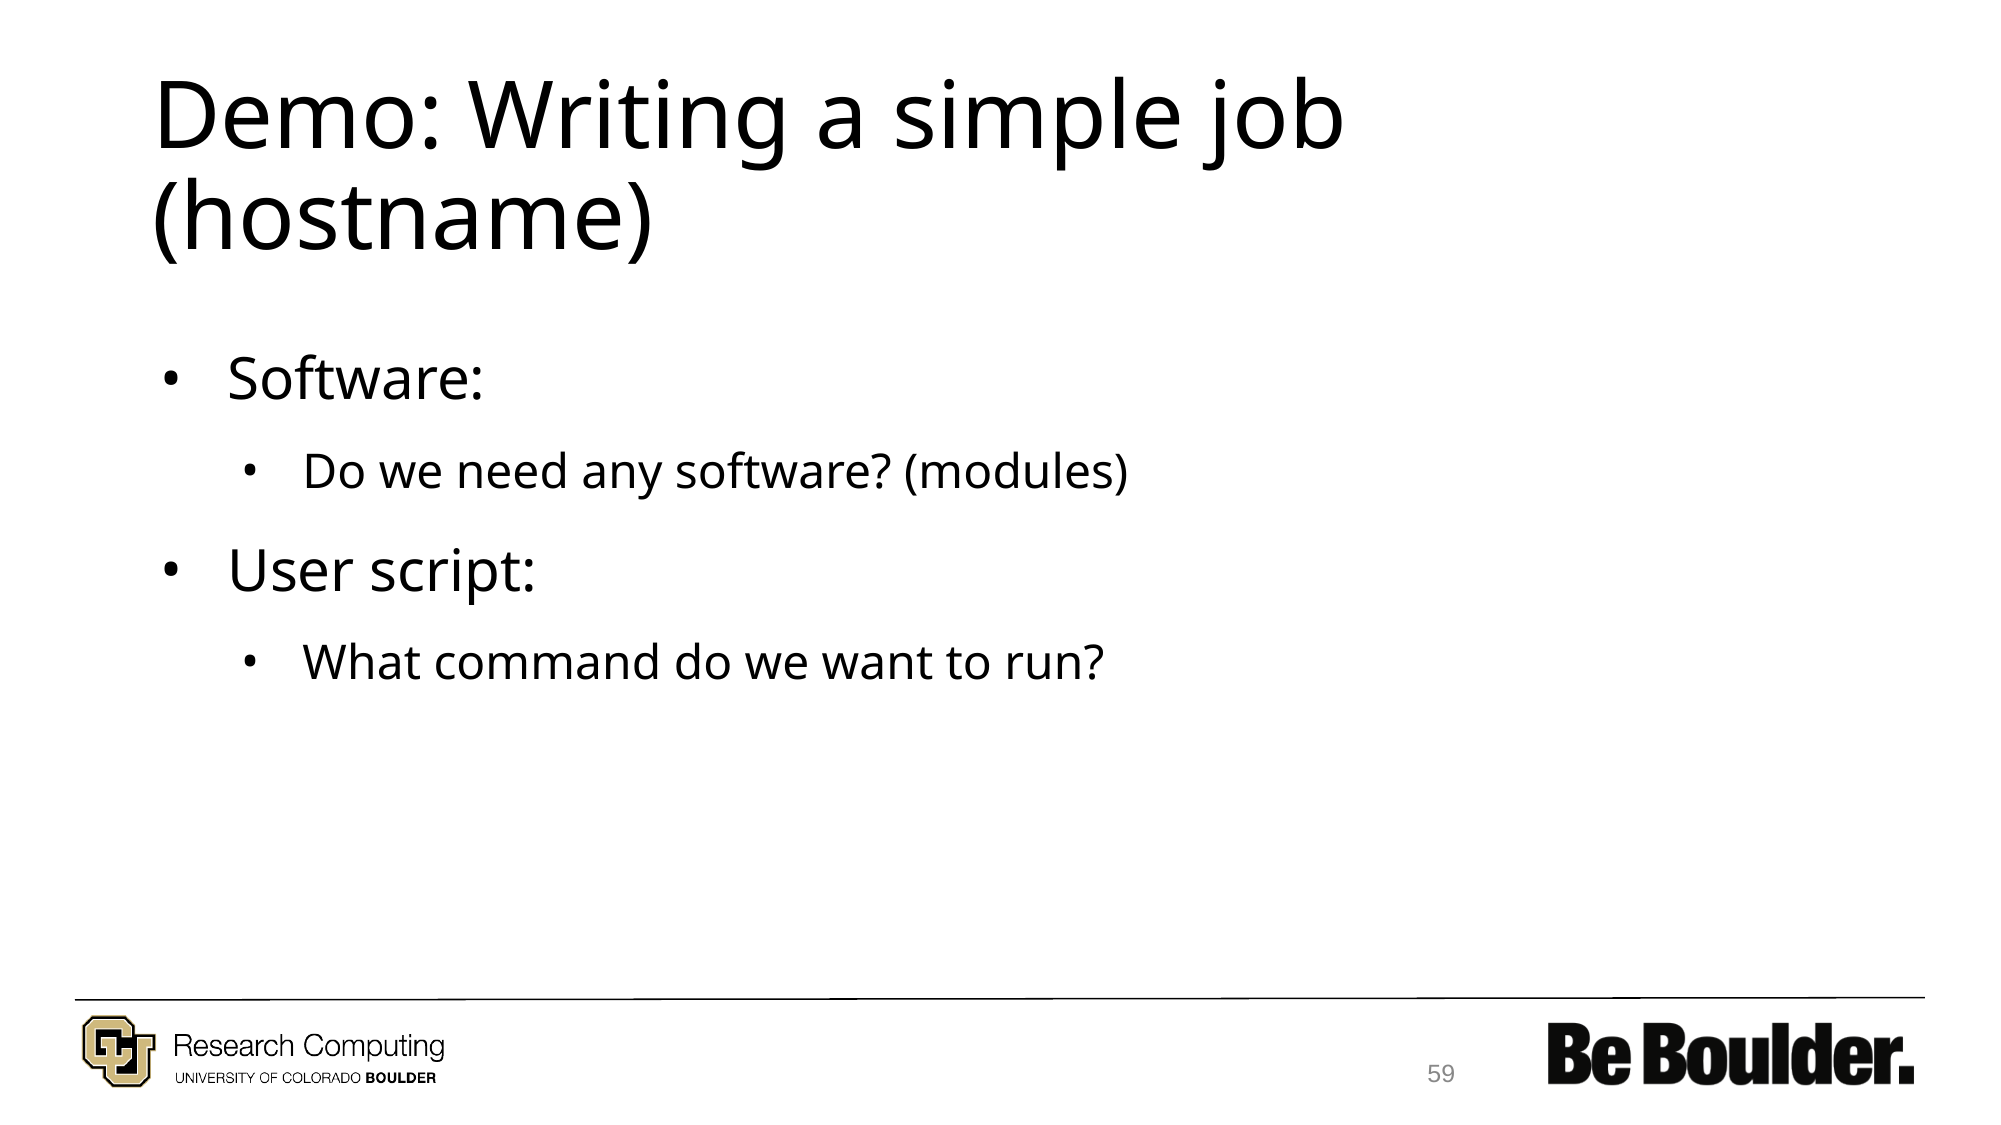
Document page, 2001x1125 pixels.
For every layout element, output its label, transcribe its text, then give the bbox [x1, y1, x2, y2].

picture [1524, 1015, 1938, 1088]
picture [81, 1015, 444, 1088]
list Software: Do we need any software? (modules) User script: What command do we want to run? [137, 299, 1863, 983]
slide_number ‹#› [1412, 1042, 1525, 1103]
title Demo: Writing a simple job (hostname) [137, 59, 1863, 278]
